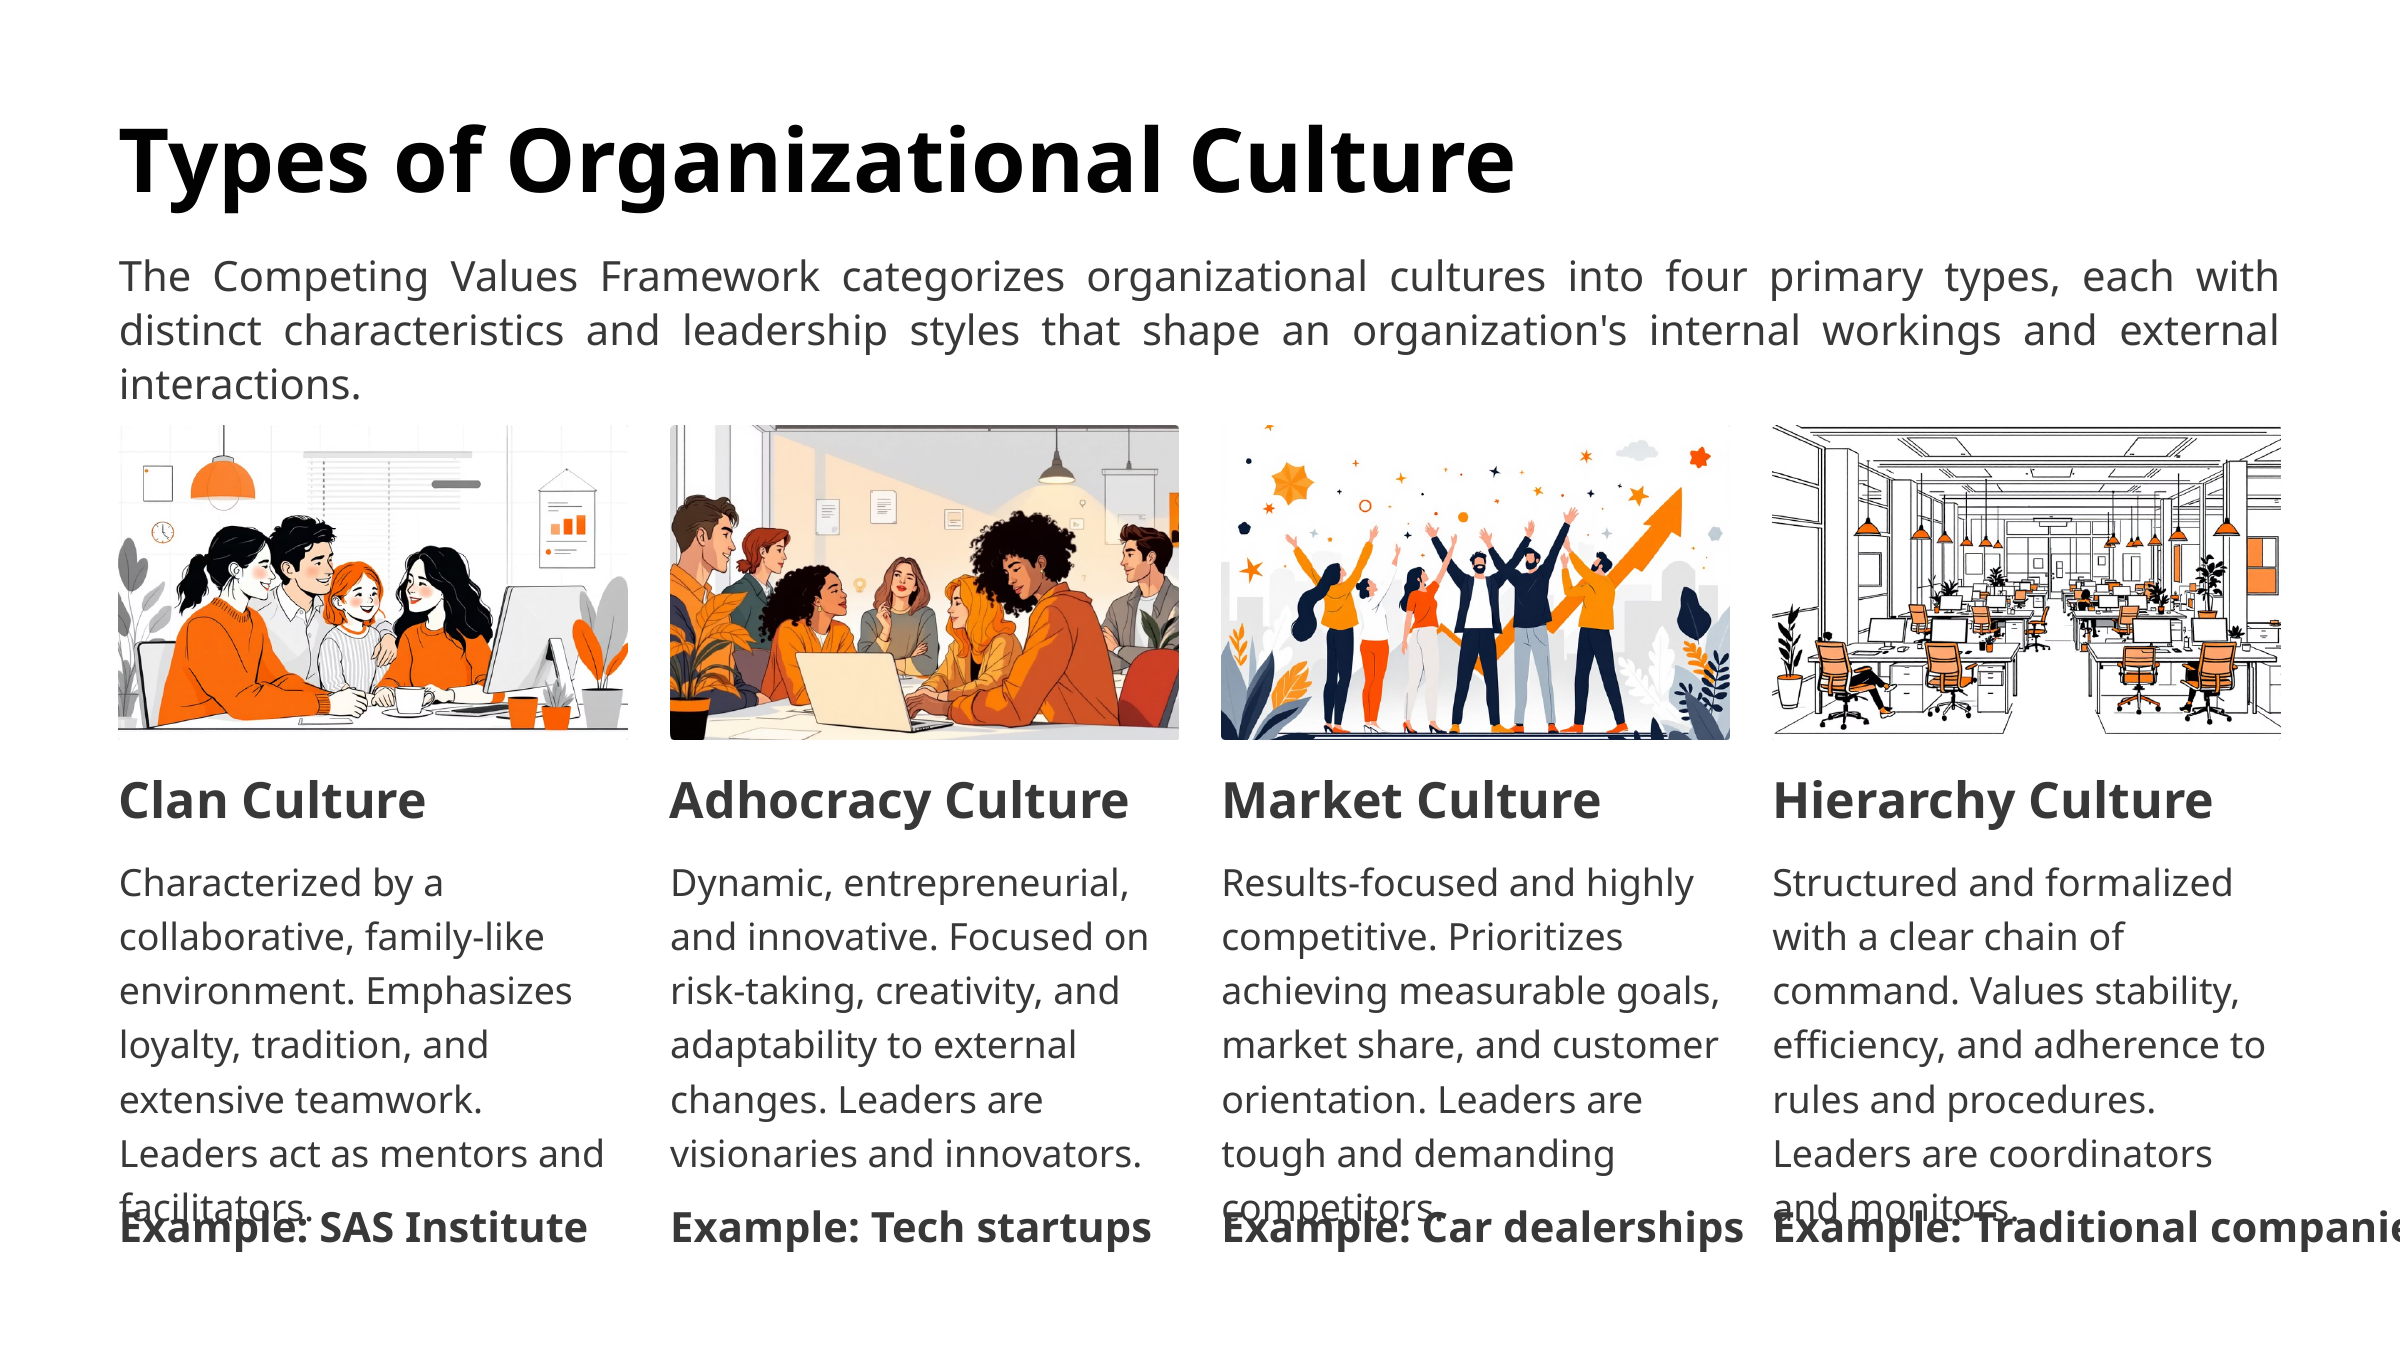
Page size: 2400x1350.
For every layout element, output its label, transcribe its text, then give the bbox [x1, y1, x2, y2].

text_box The Competing Values Framework categorizes organizational cultures into four primary types, each with distinct characteristics and leadership styles that shape an organization's internal workings and external interactions. [118, 245, 2281, 354]
text_box Example: SAS Institute [118, 1196, 628, 1252]
picture [670, 425, 1179, 740]
text_box Example: Tech startups [670, 1196, 1179, 1252]
text_box Structured and formalized with a clear chain of command. Values stability, efficiency, and adherence to rules and procedures. Leaders are coordinators and monitors. [1772, 849, 2281, 1177]
picture [1772, 425, 2281, 740]
text_box Characterized by a collaborative, family-like environment. Emphasizes loyalty, tradition, and extensive teamwork. Leaders act as mentors and facilitators. [118, 849, 628, 1177]
text_box Example: Traditional companies [1772, 1196, 2281, 1252]
text_box Clan Culture [118, 773, 566, 830]
text_box Hierarchy Culture [1772, 773, 2219, 830]
text_box Types of Organizational Culture [118, 98, 1393, 211]
text_box Adhocracy Culture [670, 773, 1117, 830]
picture [118, 425, 628, 740]
text_box Results-focused and highly competitive. Prioritizes achieving measurable goals, market share, and customer orientation. Leaders are tough and demanding competitors. [1221, 849, 1730, 1177]
text_box Example: Car dealerships [1221, 1196, 1730, 1252]
picture [1221, 425, 1730, 740]
text_box Market Culture [1221, 773, 1668, 830]
text_box Dynamic, entrepreneurial, and innovative. Focused on risk-taking, creativity, and adaptability to external changes. Leaders are visionaries and innovators. [670, 849, 1179, 1177]
